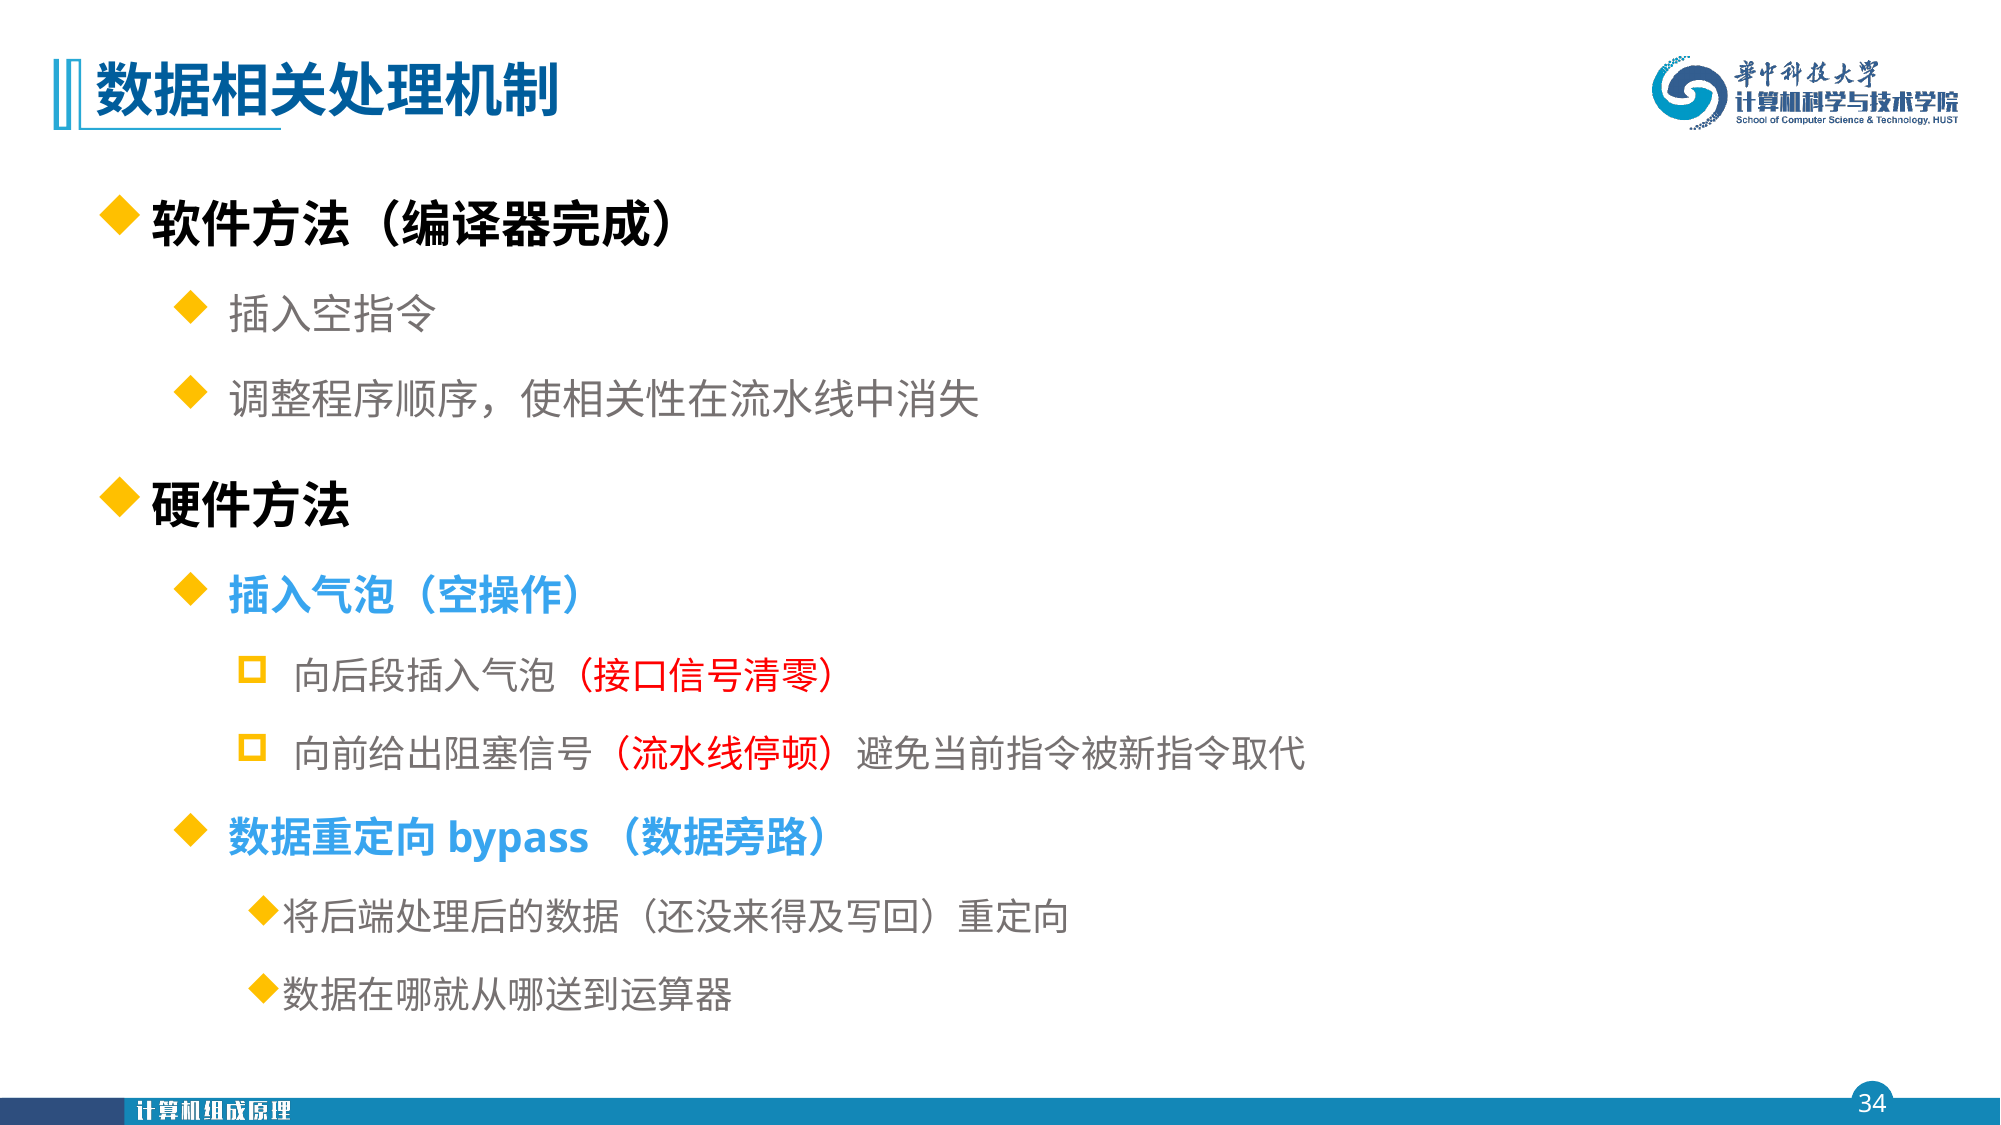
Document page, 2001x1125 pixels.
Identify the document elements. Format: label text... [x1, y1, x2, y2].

title 数据相关处理机制 [80, 42, 1805, 144]
list 软件方法（编译器完成） 插入空指令 调整程序顺序，使相关性在流水线中消失 硬件方法 插入气泡（空操作） 向后段插入气泡（接口信号清零） 向前给出阻塞信号（流水线停顿）避免当前指令被新指令取代 数据重定向bypass（数据旁路） 将后端处理后的数据（还没来得及写回）重定向 数据在哪就从哪送到运算器 [80, 154, 1805, 1080]
picture [1805, 56, 1958, 130]
